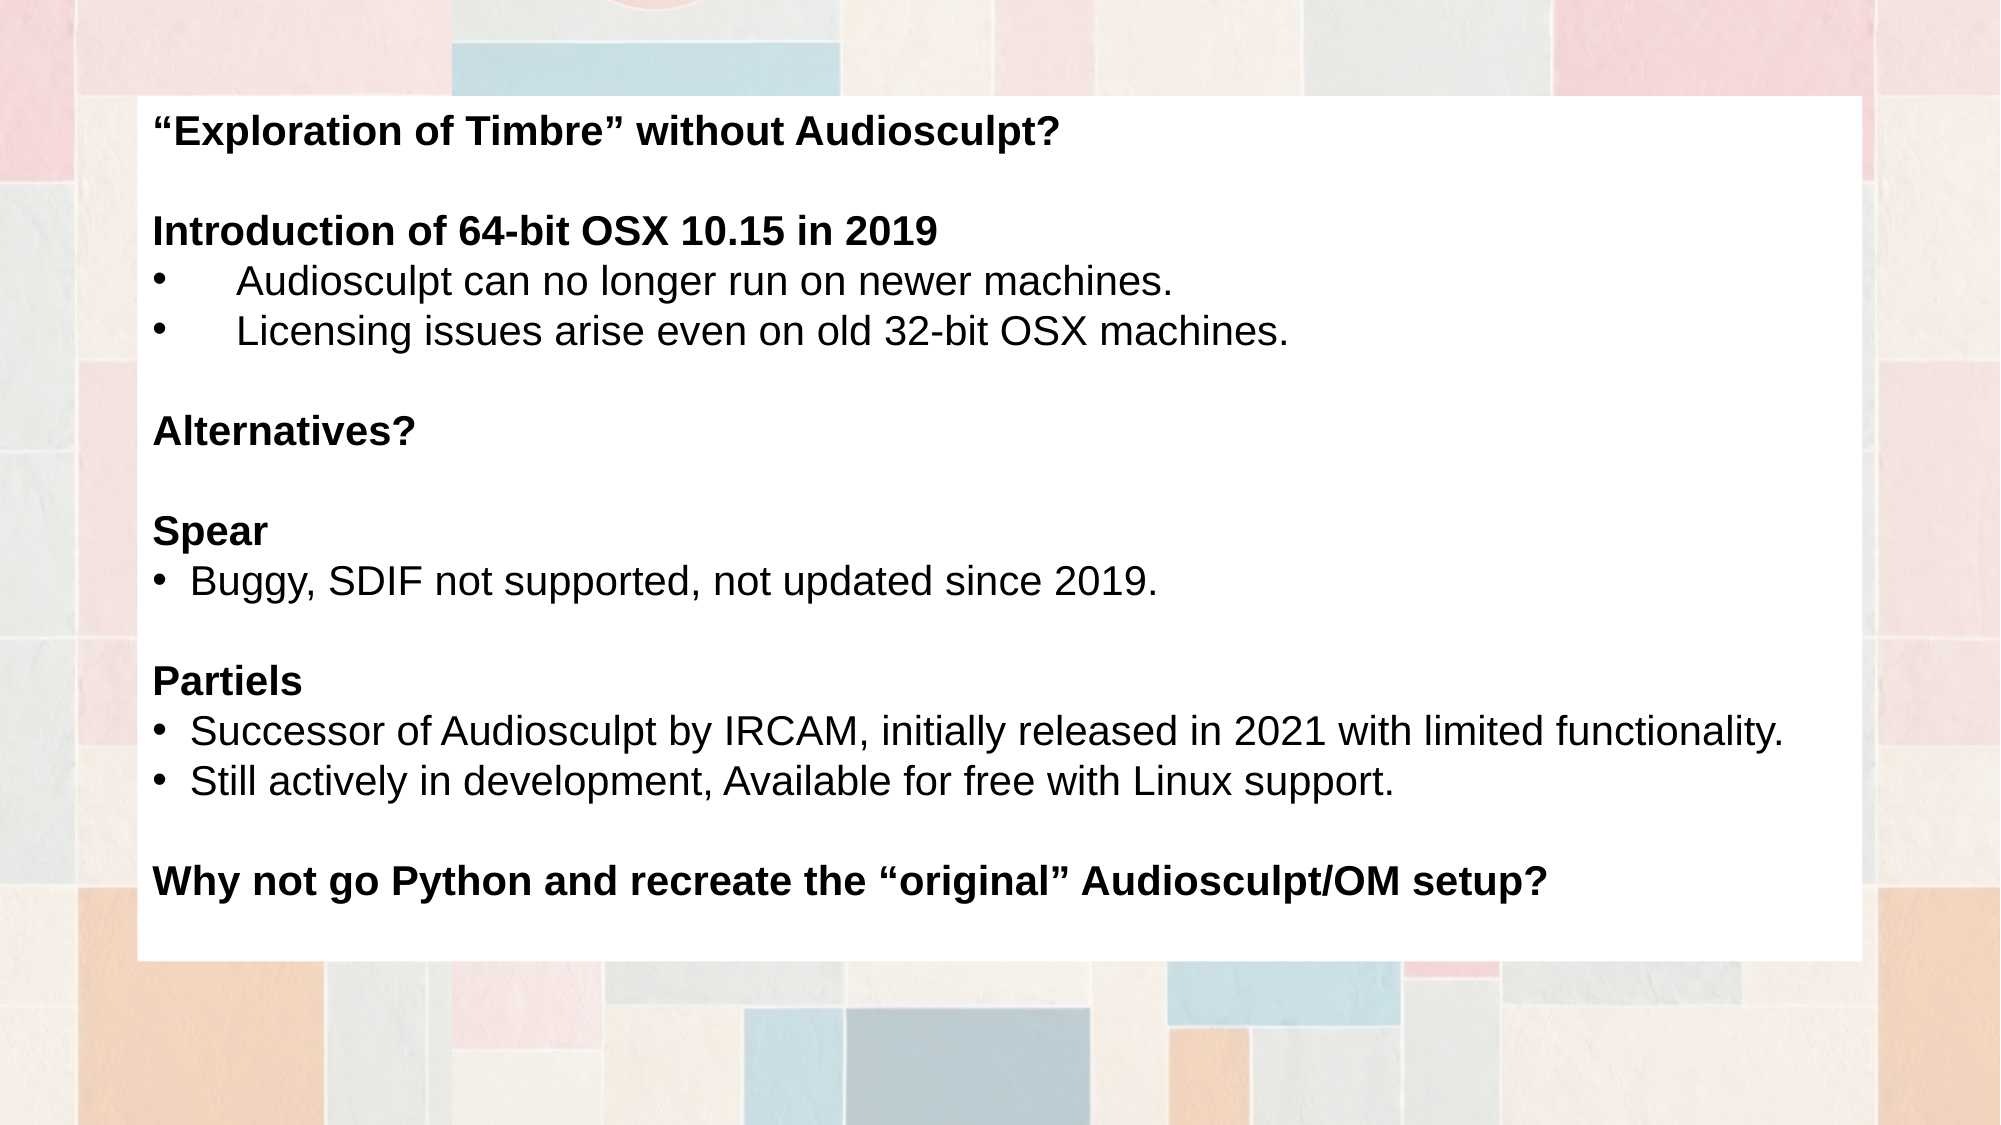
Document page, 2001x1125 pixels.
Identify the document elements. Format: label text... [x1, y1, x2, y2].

list “Exploration of Timbre” without Audiosculpt? Introduction of 64-bit OSX 10.15 in 2019 Audiosculpt can no longer run on newer machines. Licensing issues arise even on old 32-bit OSX machines. Alternatives? Spear Buggy, SDIF not supported, not updated since 2019. Partiels Successor of Audiosculpt by IRCAM, initially released in 2021 with limited functionality. Still actively in development, Available for free with Linux support. Why not go Python and recreate the “original” Audiosculpt/OM setup? [137, 96, 1863, 962]
